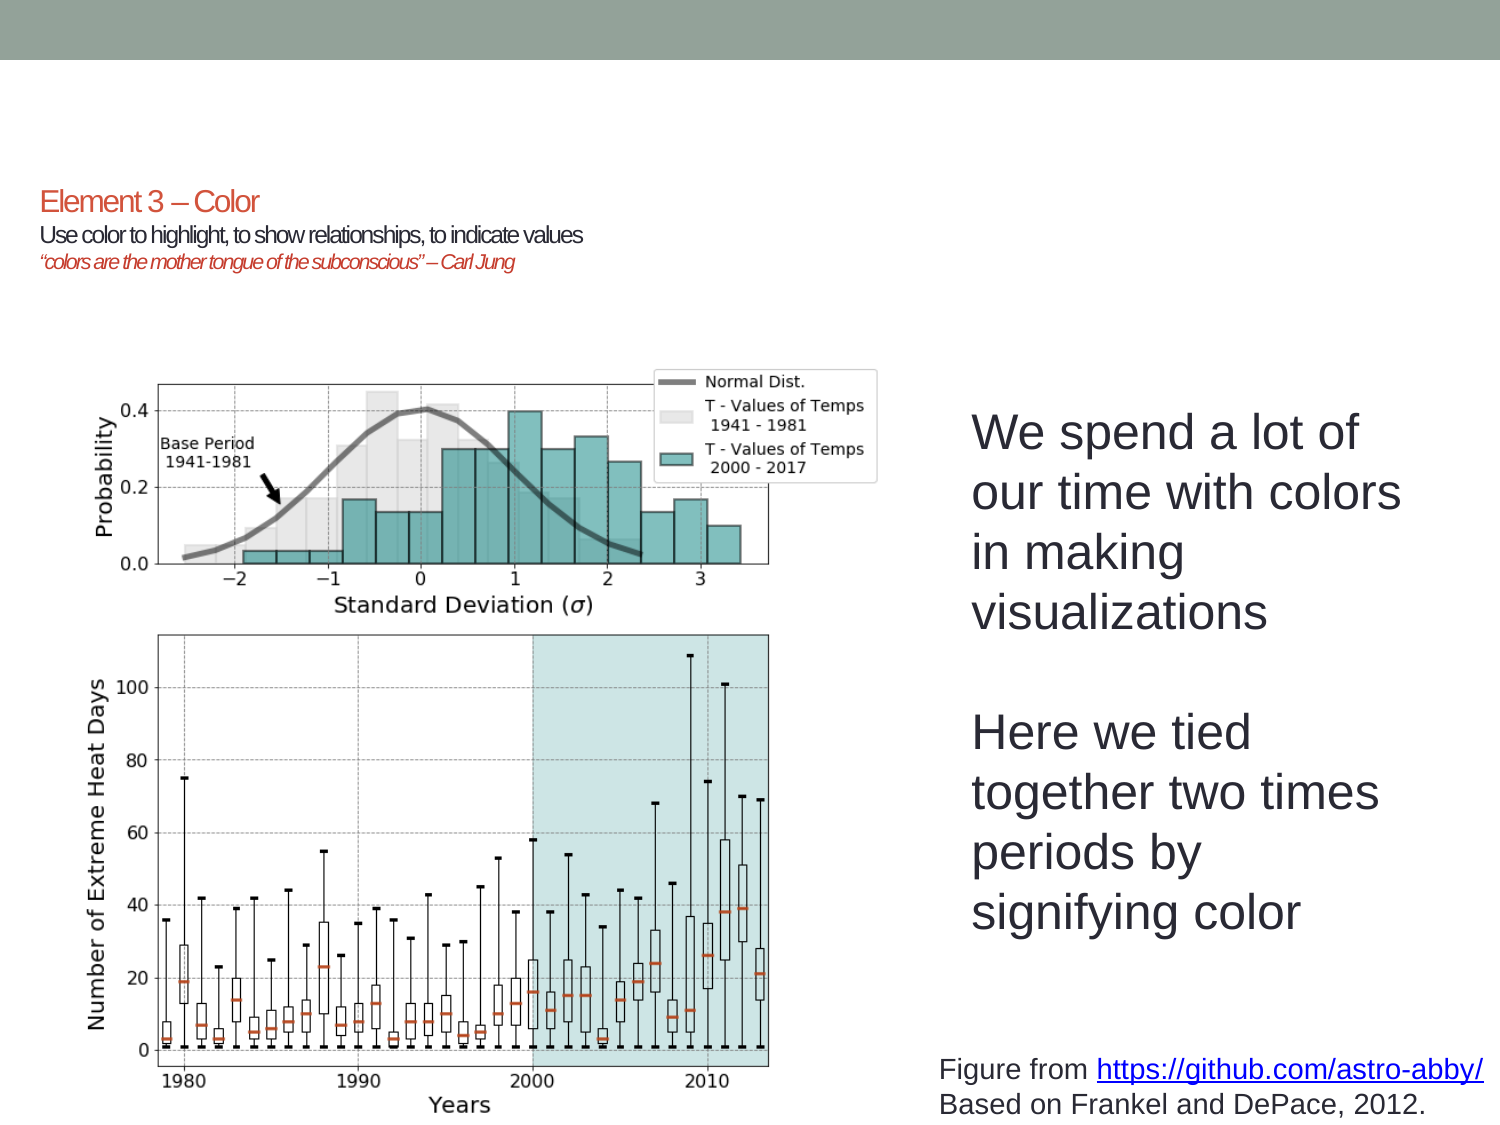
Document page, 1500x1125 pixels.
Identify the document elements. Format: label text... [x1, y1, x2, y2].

text_box We spend a lot of our time with colors in making visualizations Here we tied together two times periods by signifying color [956, 392, 1434, 948]
title Element 3 – Color Use color to highlight, to show relationships, to indicate values “colors are the mother tongue of the subconscious” – Carl Jung [24, 172, 1375, 335]
picture [24, 337, 897, 1125]
text_box Figure from https://github.com/astro-abby/ Based on Frankel and DePace, 2012. [924, 1043, 1499, 1125]
